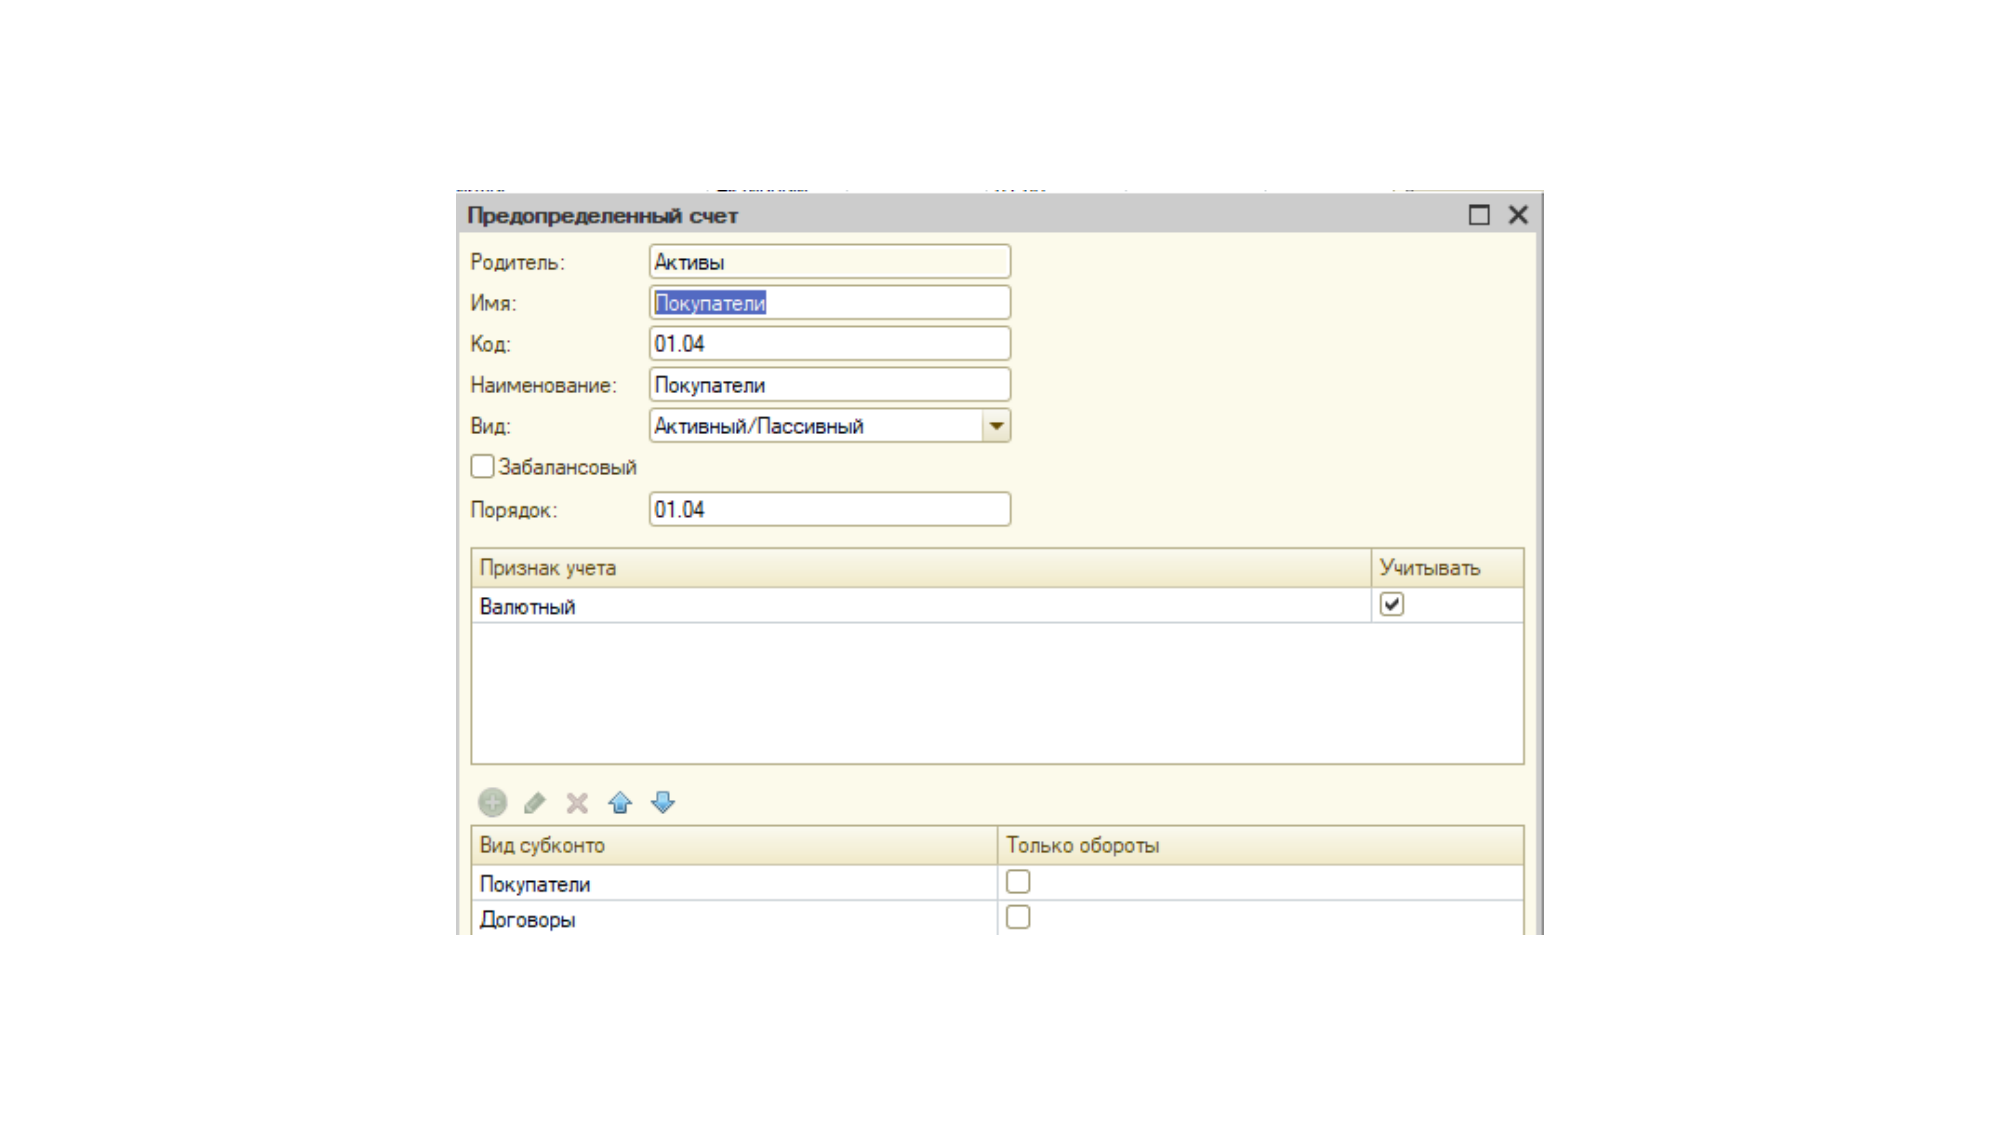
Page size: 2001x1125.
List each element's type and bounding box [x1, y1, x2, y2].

picture [455, 190, 1544, 935]
